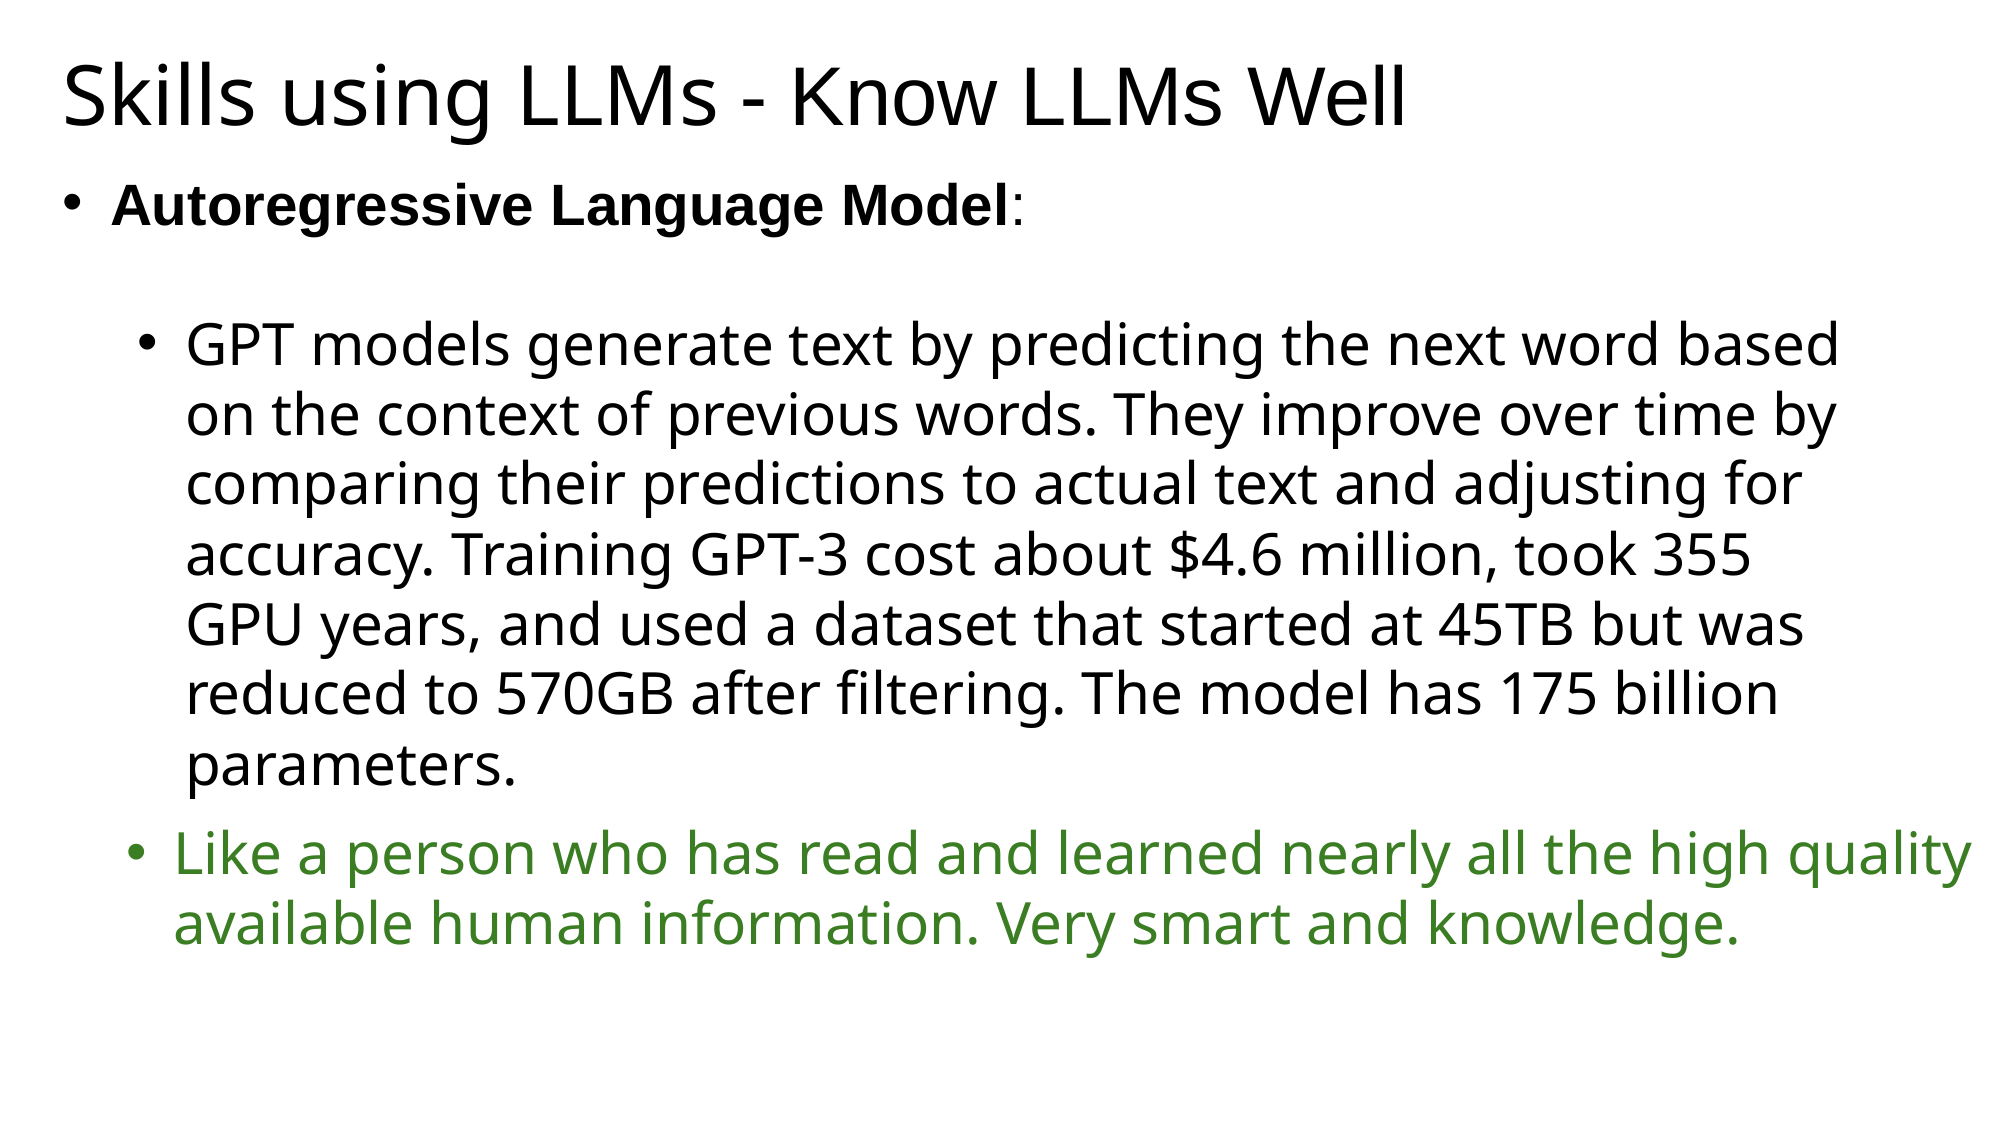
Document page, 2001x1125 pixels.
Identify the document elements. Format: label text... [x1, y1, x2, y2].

text_box Autoregressive Language Model: GPT models generate text by predicting the next word based on the context of previous words. They improve over time by comparing their predictions to actual text and adjusting for accuracy. Training GPT-3 cost about $4.6 million, took 355 GPU years, and used a dataset that started at 45TB but was reduced to 570GB after filtering. The model has 175 billion parameters. [48, 159, 1887, 804]
text_box Skills using LLMs - Know LLMs Well [48, 34, 2000, 350]
text_box Like a person who has read and learned nearly all the high quality available human information. Very smart and knowledge. [111, 808, 2000, 964]
